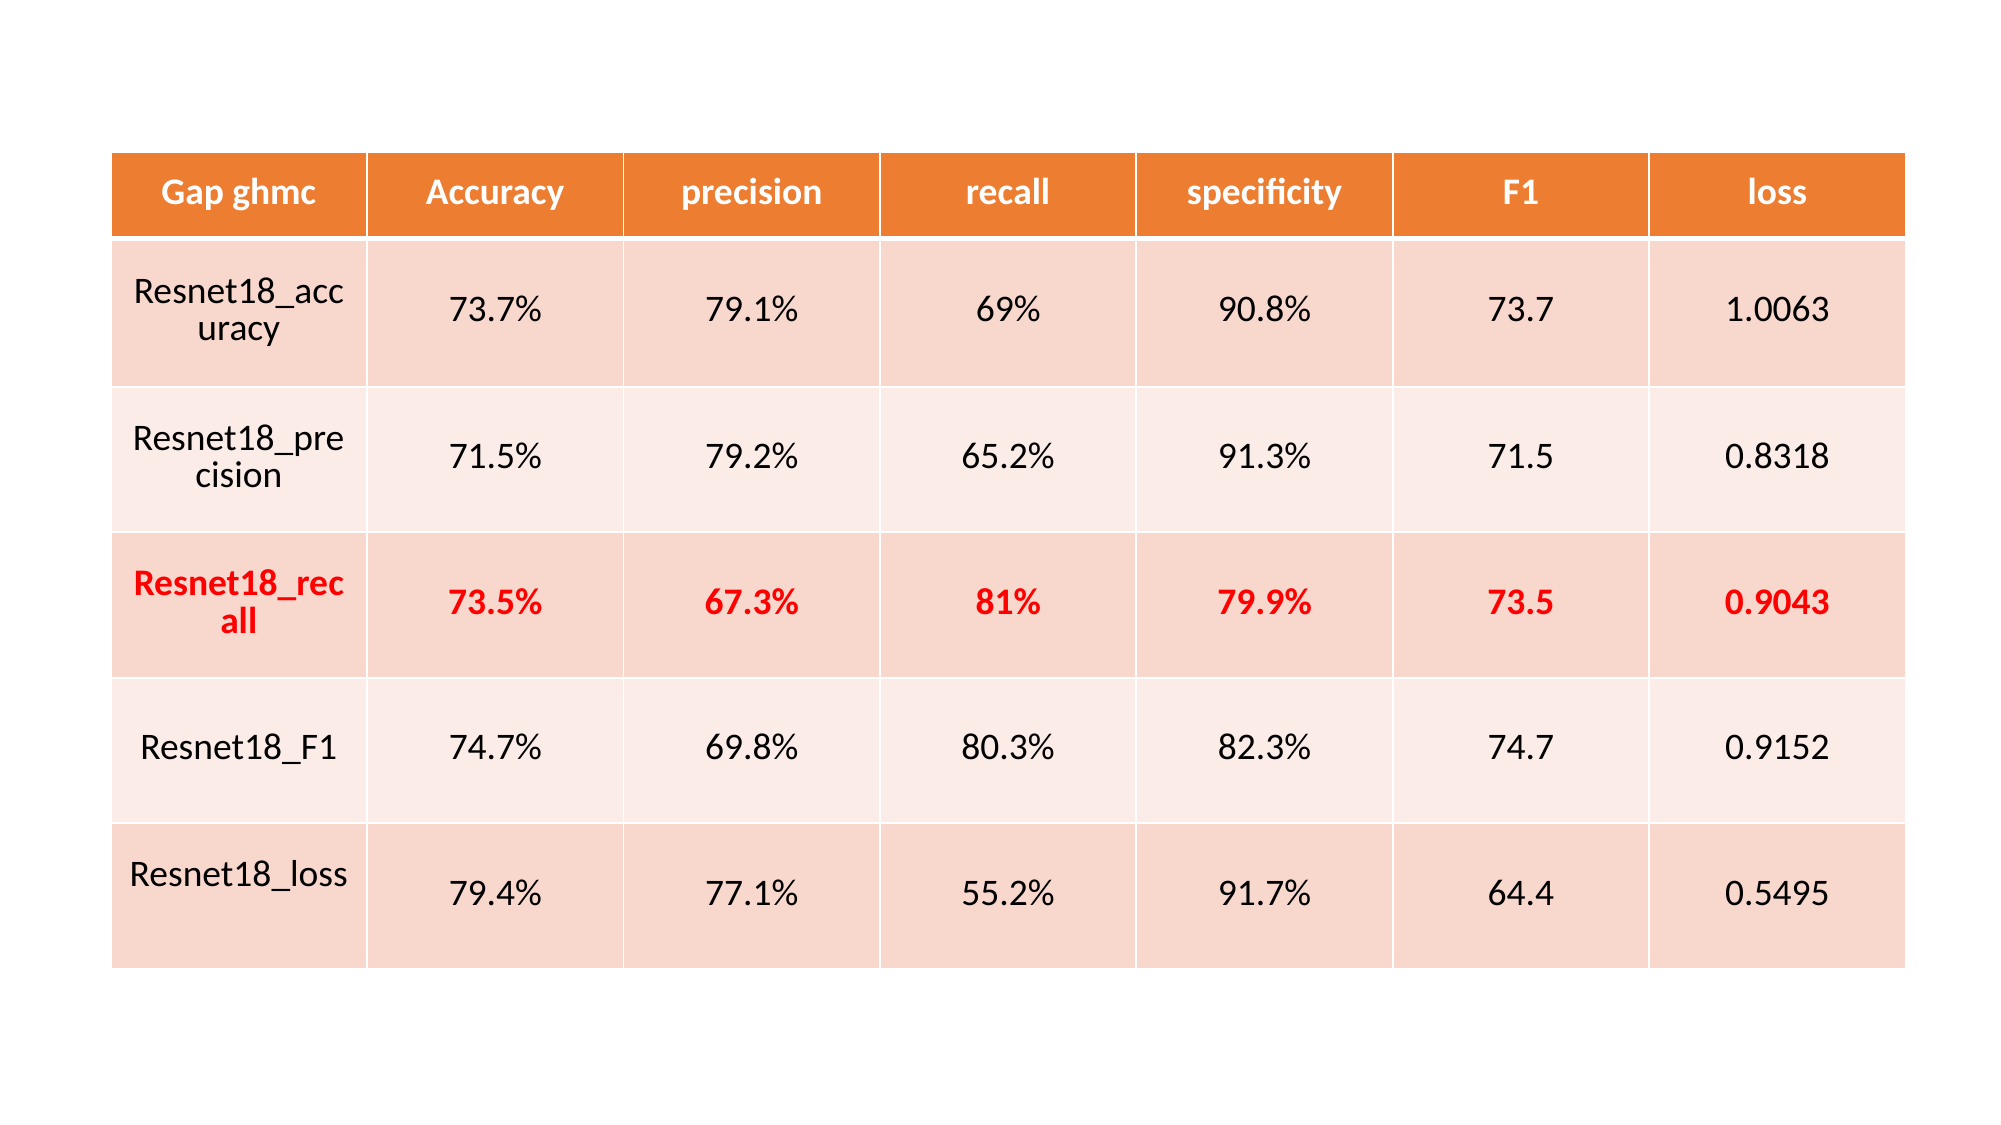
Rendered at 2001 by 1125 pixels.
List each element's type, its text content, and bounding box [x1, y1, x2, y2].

table_cell Resnet18_F1 [112, 679, 366, 822]
table_cell Resnet18_accuracy [112, 241, 366, 386]
table_cell 74.7% [368, 679, 623, 822]
table_cell 82.3% [1137, 679, 1392, 822]
table_cell Resnet18_loss [112, 824, 366, 968]
table_cell 0.5495 [1650, 824, 1905, 968]
table_cell 69% [881, 241, 1135, 386]
table_cell 79.4% [368, 824, 623, 968]
table_header Accuracy [368, 153, 623, 236]
table_cell 65.2% [881, 388, 1135, 531]
table_cell 90.8% [1137, 241, 1392, 386]
table_cell 1.0063 [1650, 241, 1905, 386]
table_header F1 [1394, 153, 1648, 236]
table_cell 73.5 [1394, 533, 1648, 677]
table_cell 69.8% [624, 679, 879, 822]
table_cell 0.8318 [1650, 388, 1905, 531]
table_cell 0.9043 [1650, 533, 1905, 677]
table_cell 79.1% [624, 241, 879, 386]
table_cell 74.7 [1394, 679, 1648, 822]
table_cell 71.5% [368, 388, 623, 531]
table_cell 0.9152 [1650, 679, 1905, 822]
table_cell Resnet18_precision [112, 388, 366, 531]
table_header loss [1650, 153, 1905, 236]
table_cell 91.3% [1137, 388, 1392, 531]
table_cell 79.2% [624, 388, 879, 531]
table_cell 91.7% [1137, 824, 1392, 968]
table_cell 77.1% [624, 824, 879, 968]
table_cell 73.7 [1394, 241, 1648, 386]
table_cell 80.3% [881, 679, 1135, 822]
table_cell 55.2% [881, 824, 1135, 968]
table_header recall [881, 153, 1135, 236]
table_cell 67.3% [624, 533, 879, 677]
table_cell 79.9% [1137, 533, 1392, 677]
table_header Gap ghmc [112, 153, 366, 236]
table_cell Resnet18_recall [112, 533, 366, 677]
table_cell 81% [881, 533, 1135, 677]
table_cell 71.5 [1394, 388, 1648, 531]
table_header specificity [1137, 153, 1392, 236]
table_cell 73.7% [368, 241, 623, 386]
table_cell 64.4 [1394, 824, 1648, 968]
table_header precision [624, 153, 879, 236]
table_cell 73.5% [368, 533, 623, 677]
